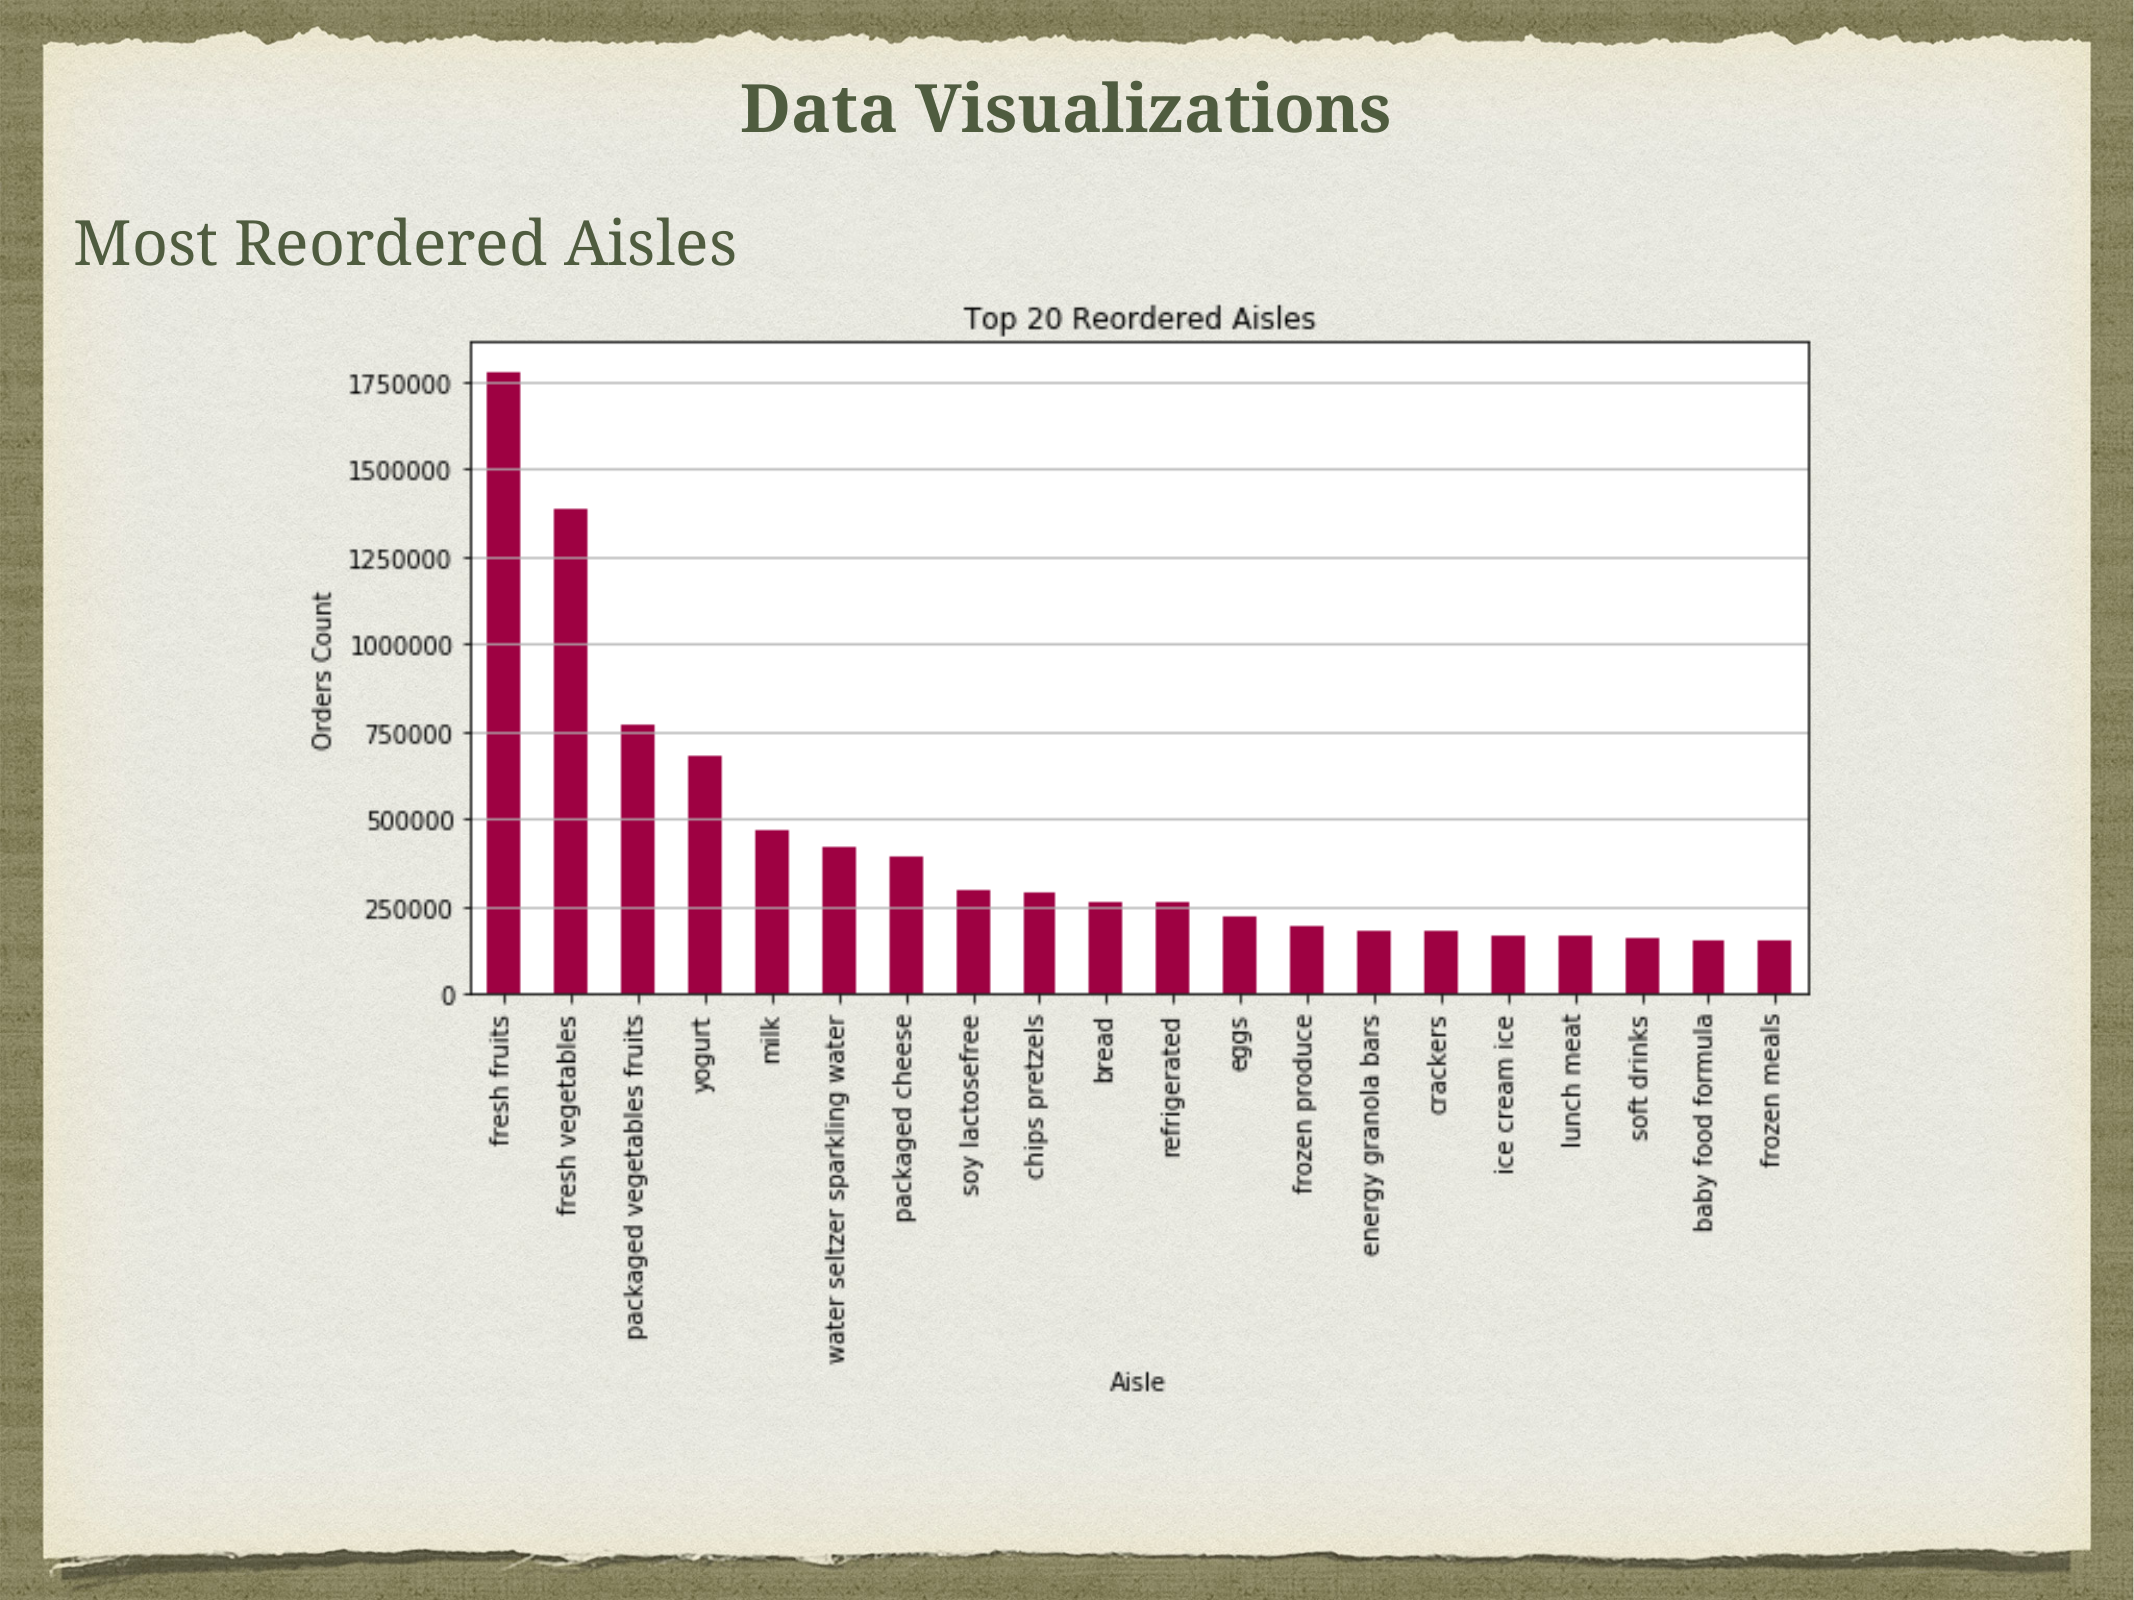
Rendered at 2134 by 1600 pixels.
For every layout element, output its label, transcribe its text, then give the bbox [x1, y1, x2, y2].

text_box Data Visualizations [731, 41, 1402, 155]
picture [0, 0, 2134, 1600]
text_box Most Reordered Aisles [65, 180, 999, 287]
